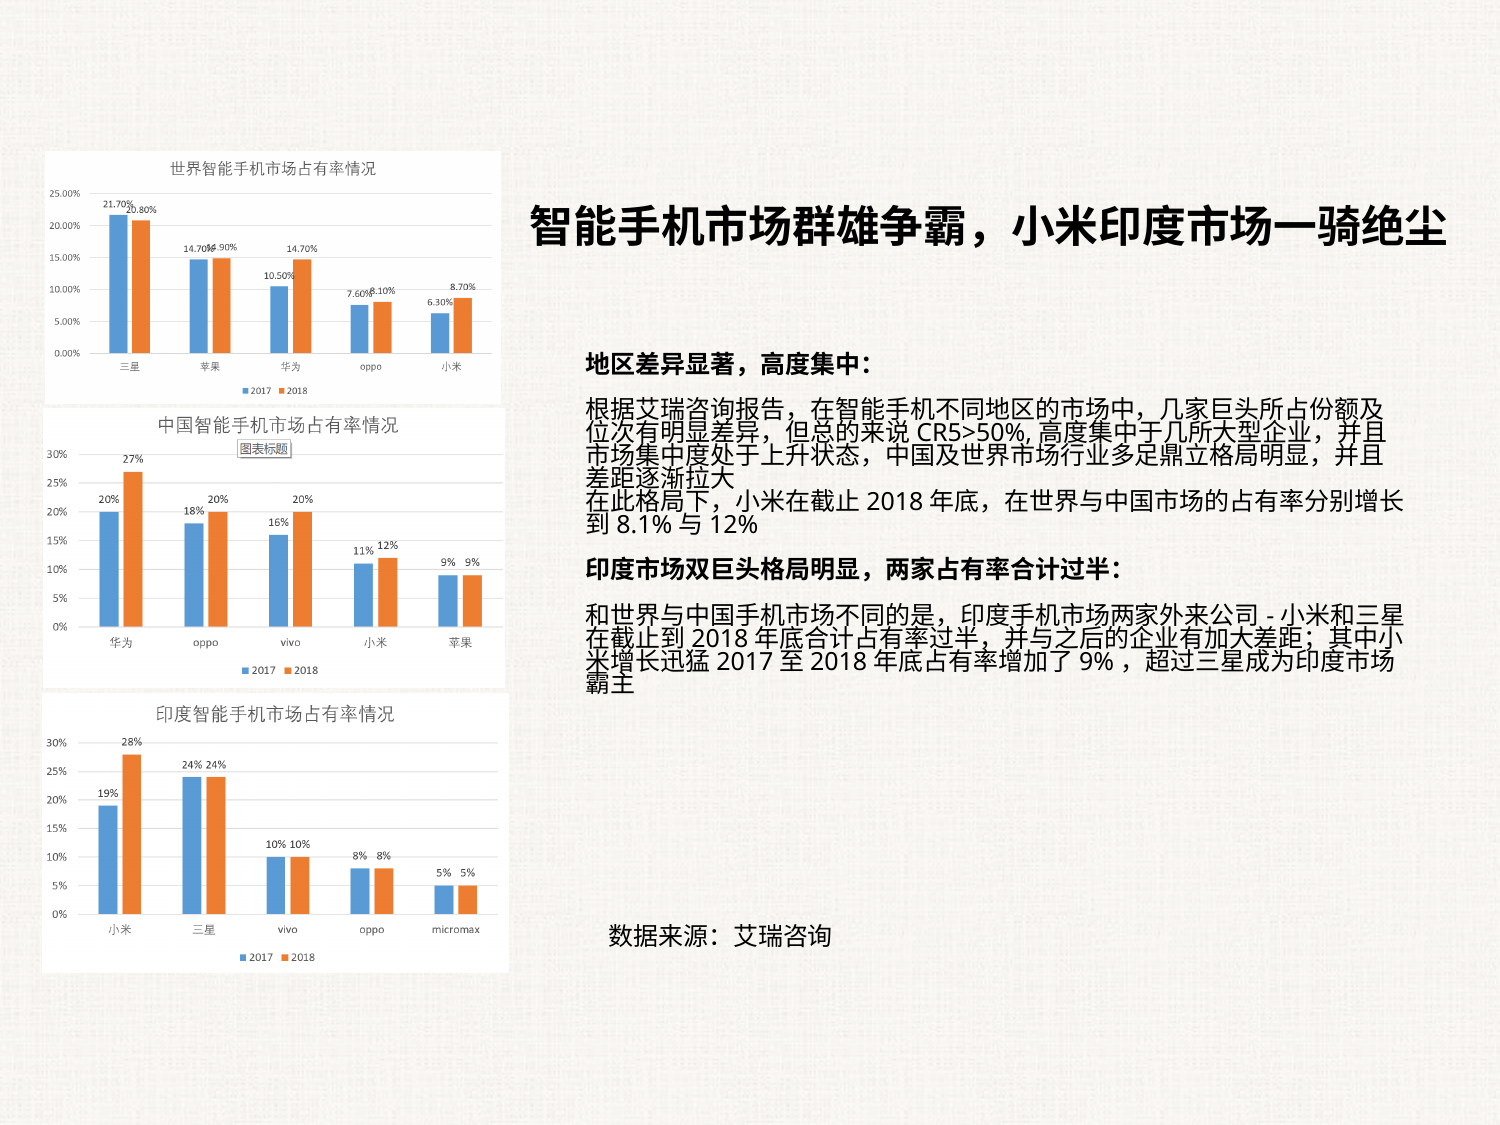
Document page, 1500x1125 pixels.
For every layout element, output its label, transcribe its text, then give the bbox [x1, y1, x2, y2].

picture [43, 408, 505, 688]
picture [45, 151, 501, 405]
text_box 智能手机市场群雄争霸，小米印度市场一骑绝尘 [529, 211, 1469, 251]
text_box 数据来源：艾瑞咨询 [593, 912, 870, 958]
picture [42, 693, 509, 974]
text_box 地区差异显著，高度集中： 根据艾瑞咨询报告，在智能手机不同地区的市场中，几家巨头所占份额及位次有明显差异，但总的来说CR5>50%,高度集中于几所大型企业，并且市场集中度处于上升状态，中国及世界市场行业多足鼎立格局明显，并且差距逐渐拉大 在此格局下，小米在截止2018年底，在世界与中国市场的占有率分别增长到8.1%与12% 印度市场双巨头格局明显，两家占有率合计过半： 和世界与中国手机市场不同的是，印度手机市场两家外来公司-小米和三星在截止到2018年底合计占有率过半，并与之后的企业有加大差距；其中小米增长迅猛2017至2018年底占有率增加了9%，超过三星成为印度市场霸主 [585, 355, 1407, 801]
